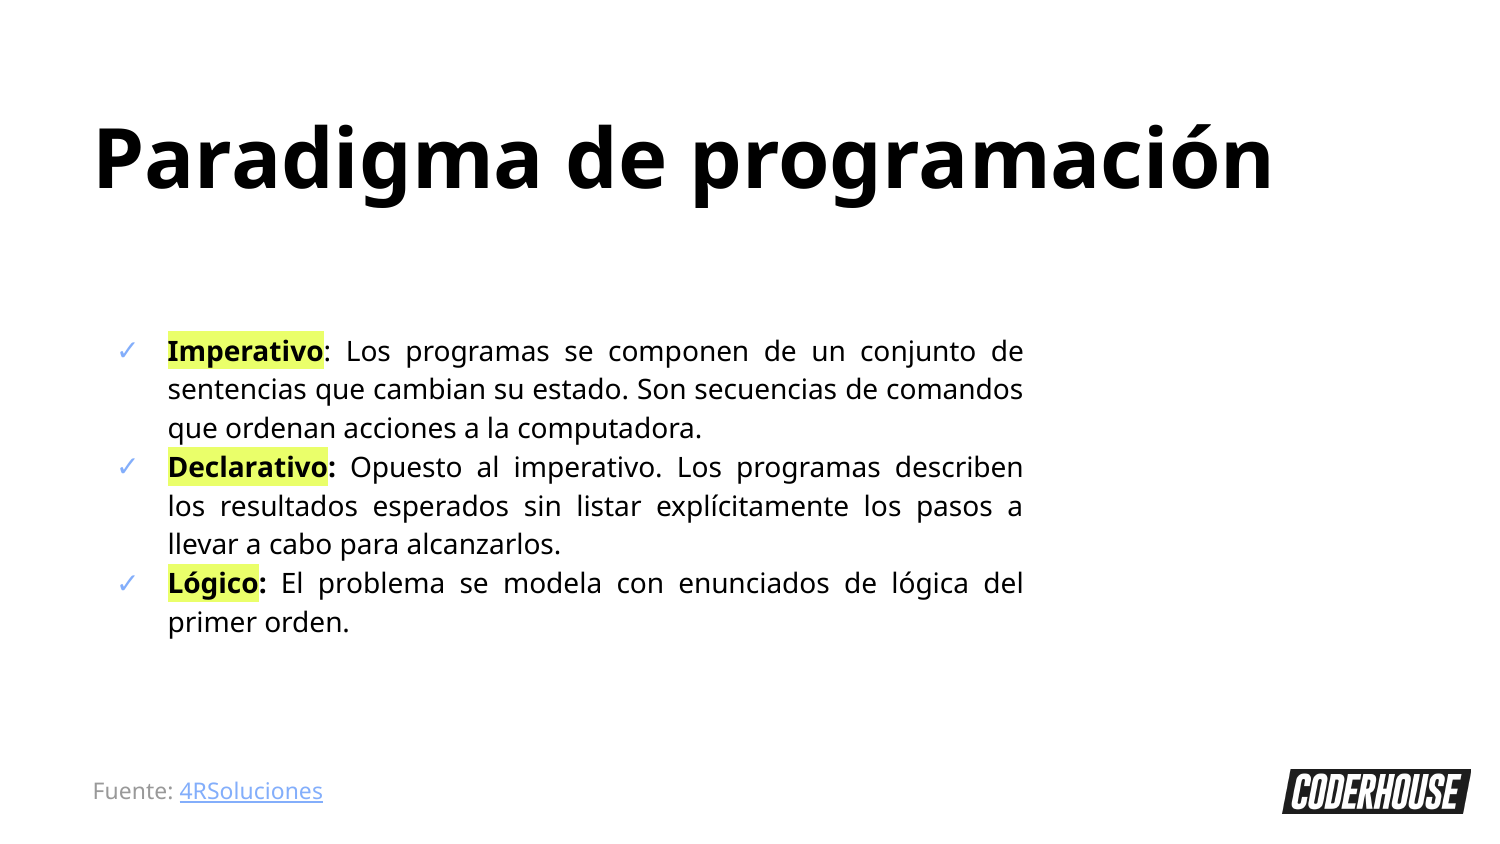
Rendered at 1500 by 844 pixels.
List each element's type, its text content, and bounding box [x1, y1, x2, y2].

text_box Fuente: 4RSoluciones [77, 761, 1236, 823]
text_box Imperativo: Los programas se componen de un conjunto de sentencias que cambian su estado. Son secuencias de comandos que ordenan acciones a la computadora. Declarativo: Opuesto al imperativo. Los programas describen los resultados esperados sin listar explícitamente los pasos a llevar a cabo para alcanzarlos. Lógico: El problema se modela con enunciados de lógica del primer orden. [77, 312, 1040, 653]
text_box Paradigma de programación [77, 101, 1414, 222]
picture [1281, 769, 1471, 814]
